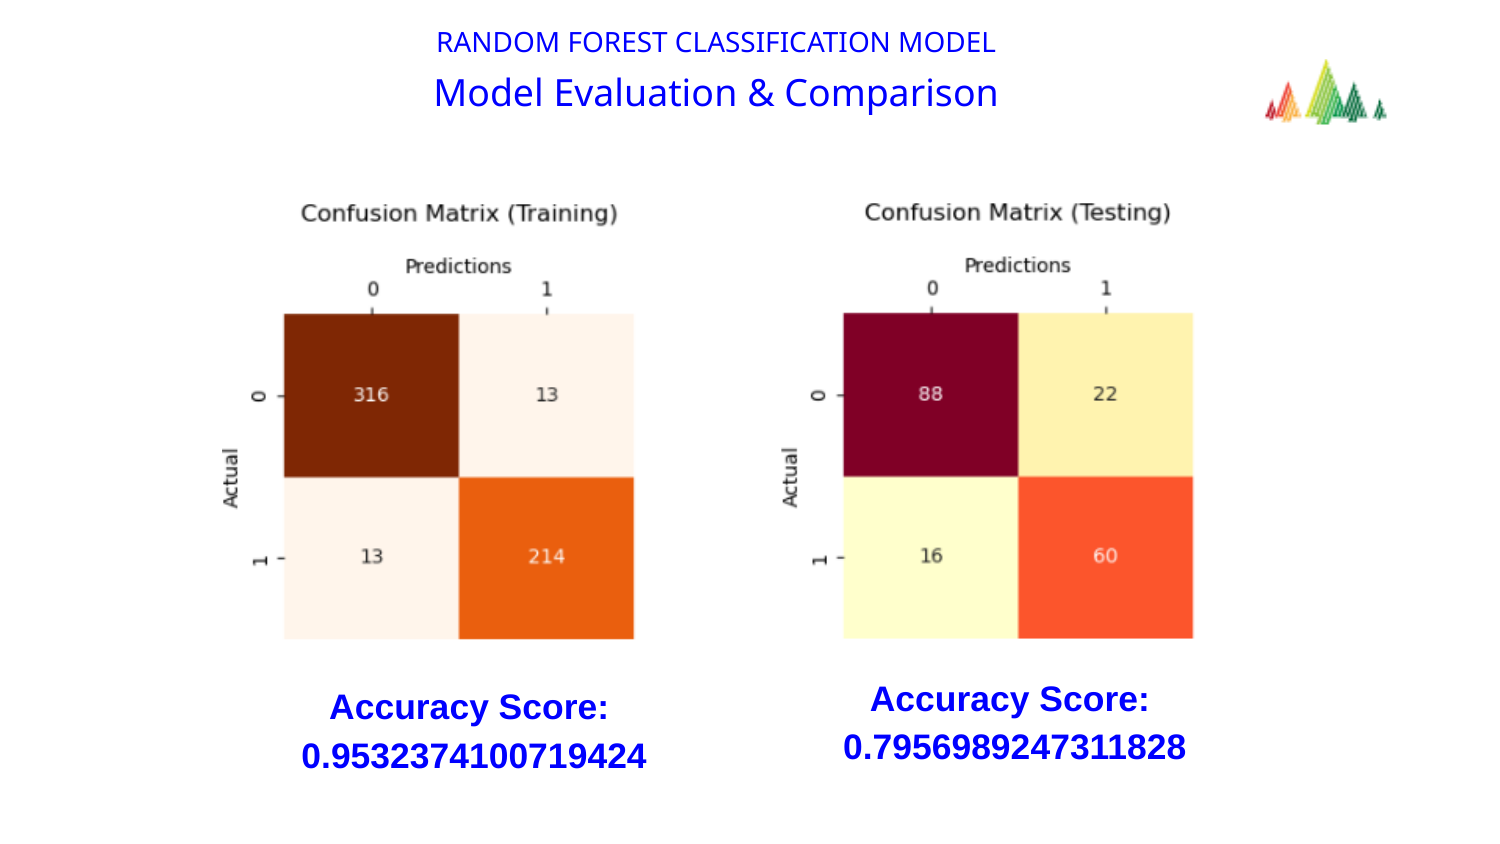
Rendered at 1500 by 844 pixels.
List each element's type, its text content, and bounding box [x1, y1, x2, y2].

text_box Accuracy Score: 0.7956989247311828 [807, 681, 1222, 755]
text_box RANDOM FOREST CLASSIFICATION MODEL [284, 9, 1148, 74]
picture [1262, 58, 1390, 133]
text_box Accuracy Score: 0.9532374100719424 [284, 662, 664, 791]
picture [222, 202, 637, 641]
text_box Model Evaluation & Comparison [415, 59, 1018, 124]
picture [779, 202, 1197, 642]
